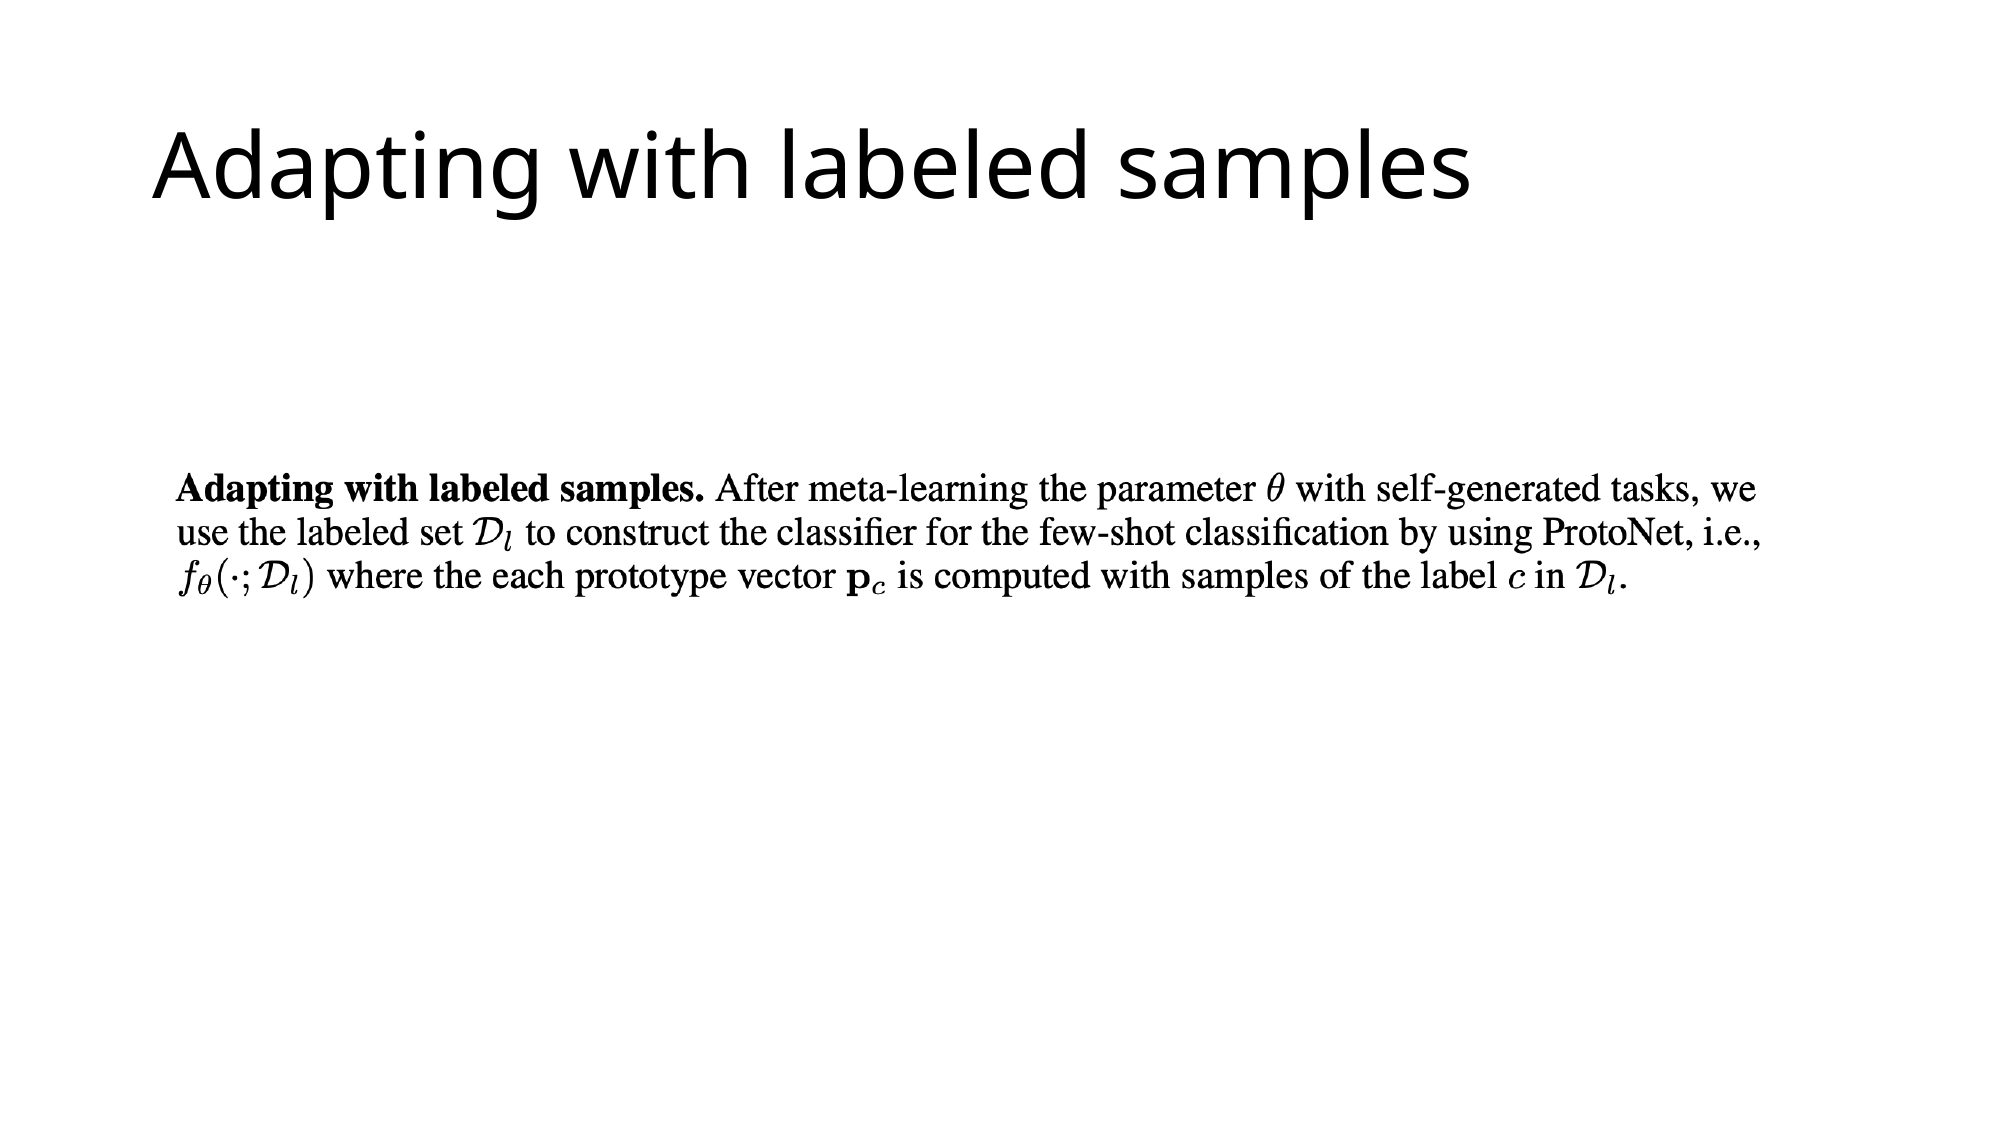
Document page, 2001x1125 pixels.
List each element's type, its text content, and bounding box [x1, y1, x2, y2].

picture [137, 454, 1784, 612]
title Adapting with labeled samples [137, 59, 1863, 278]
